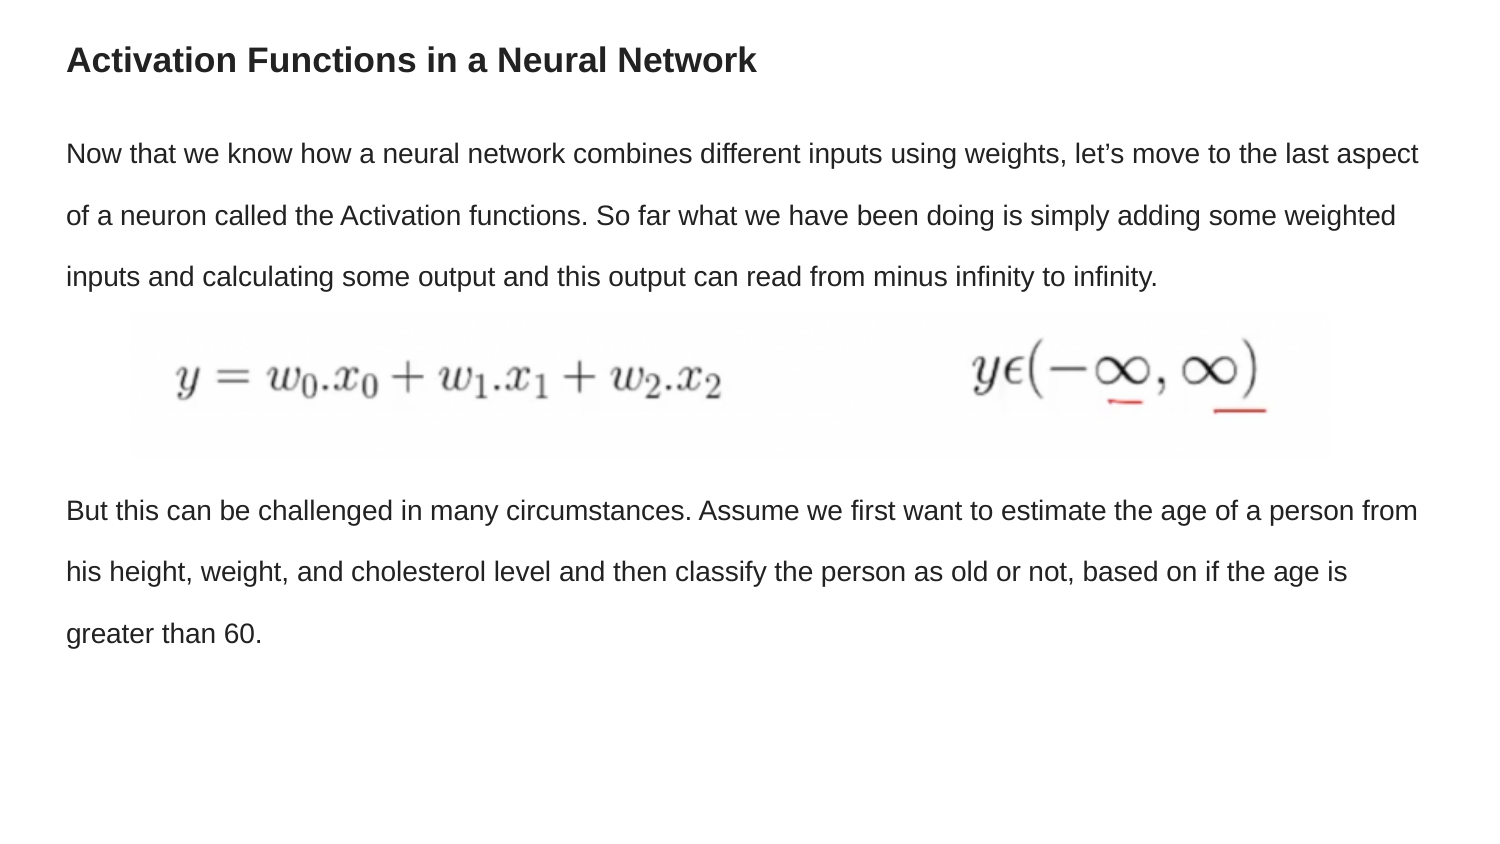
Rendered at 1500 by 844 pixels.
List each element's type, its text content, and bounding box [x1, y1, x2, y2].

picture [130, 310, 1331, 459]
list Now that we know how a neural network combines different inputs using weights, let’s move to the last aspect of a neuron called the Activation functions. So far what we have been doing is simply adding some weighted inputs and calculating some output and this output can read from minus infinity to infinity. But this can be challenged in many circumstances. Assume we first want to estimate the age of a person from his height, weight, and cholesterol level and then classify the person as old or not, based on if the age is greater than 60. [51, 92, 1449, 714]
title Activation Functions in a Neural Network [51, 13, 1449, 92]
